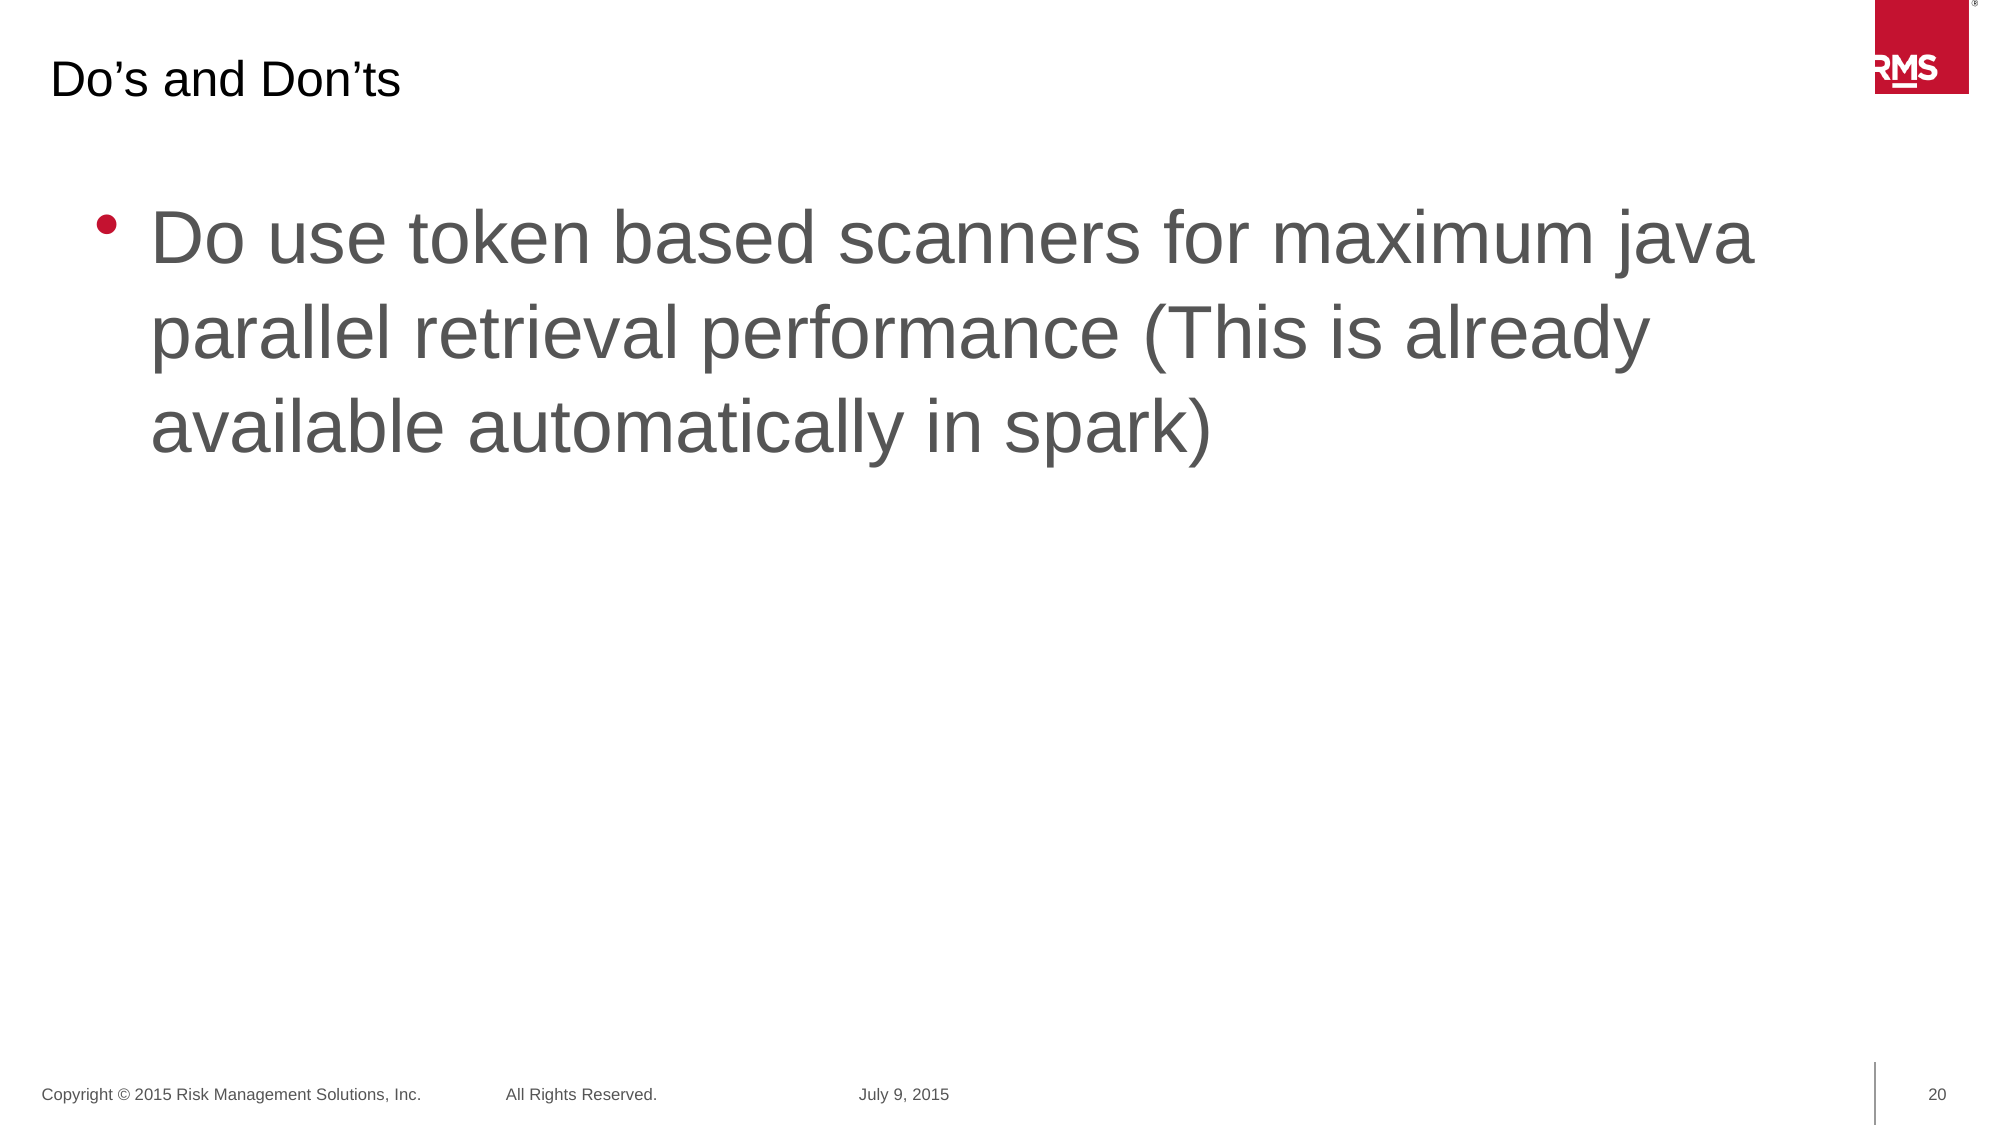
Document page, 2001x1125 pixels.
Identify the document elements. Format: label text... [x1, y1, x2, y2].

text_box Do use token based scanners for maximum java parallel retrieval performance (This is already available automatically in spark) [74, 164, 1792, 1050]
picture [1875, 0, 1978, 94]
text_box Do’s and Don’ts [29, 23, 1637, 109]
